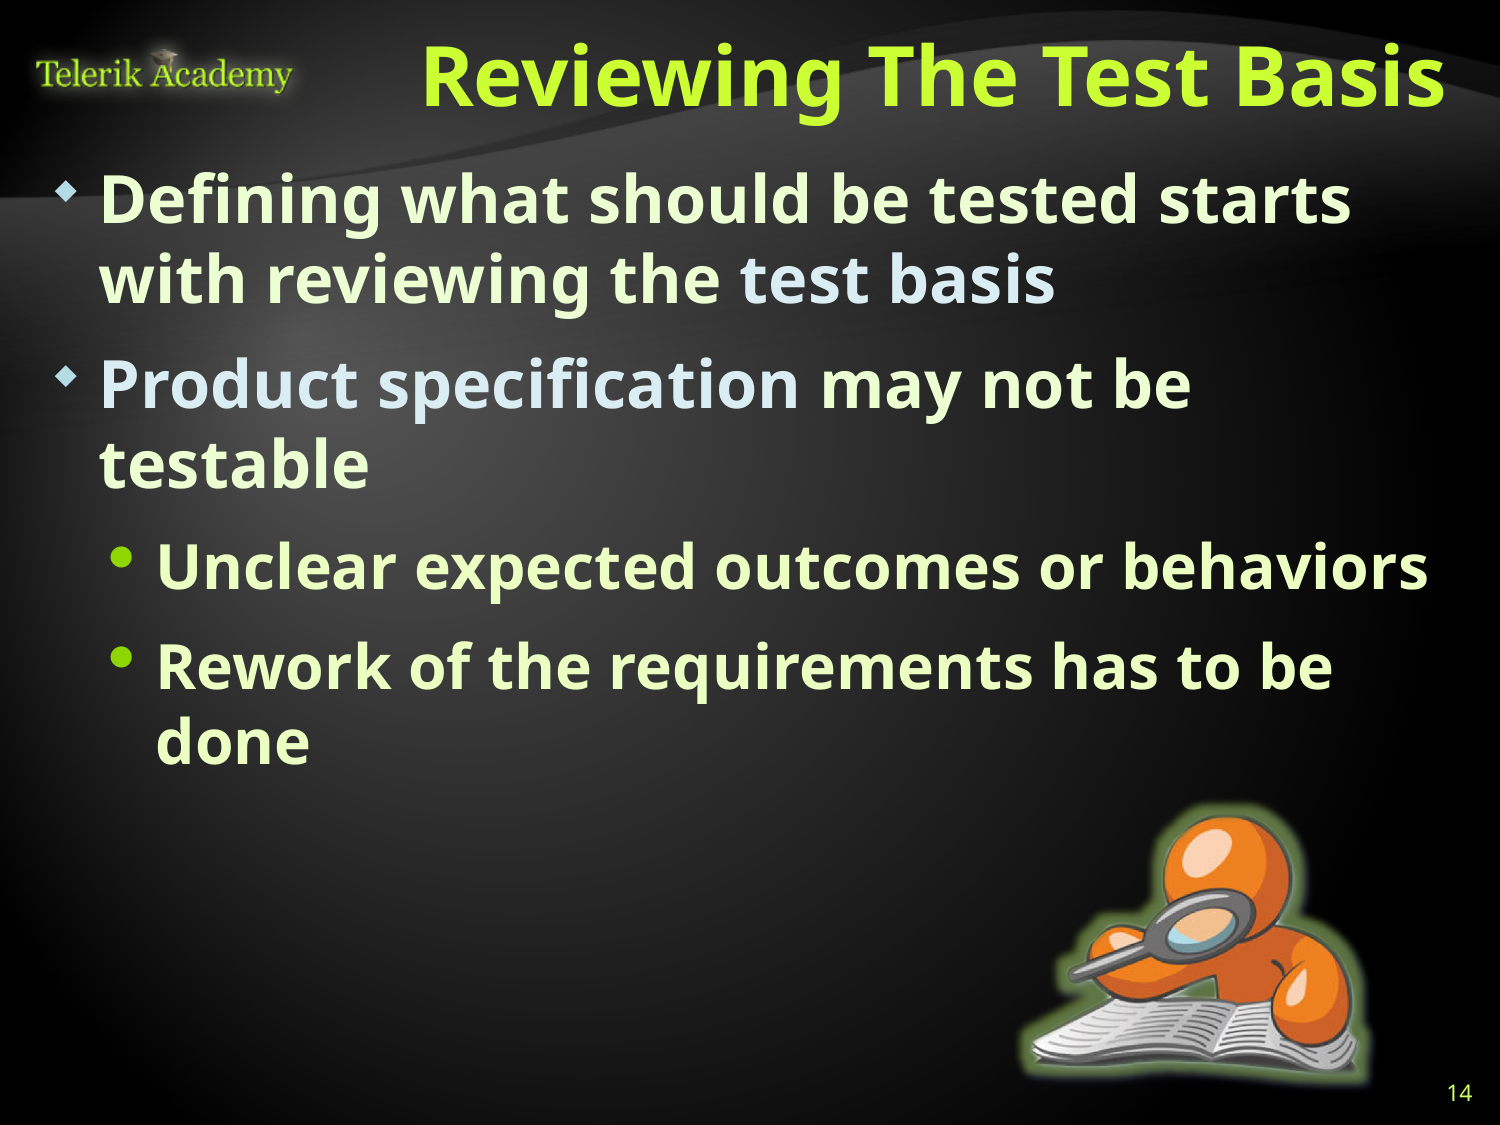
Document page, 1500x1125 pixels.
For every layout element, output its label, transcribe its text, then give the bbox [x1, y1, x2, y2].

picture [0, 0, 1500, 1125]
slide_number 14 [1412, 1074, 1488, 1113]
list Defining what should be tested starts with reviewing the test basis Product specification may not be testable Unclear expected outcomes or behaviors Rework of the requirements has to be done [37, 149, 1463, 1100]
title Reviewing The Test Basis [300, 12, 1463, 149]
